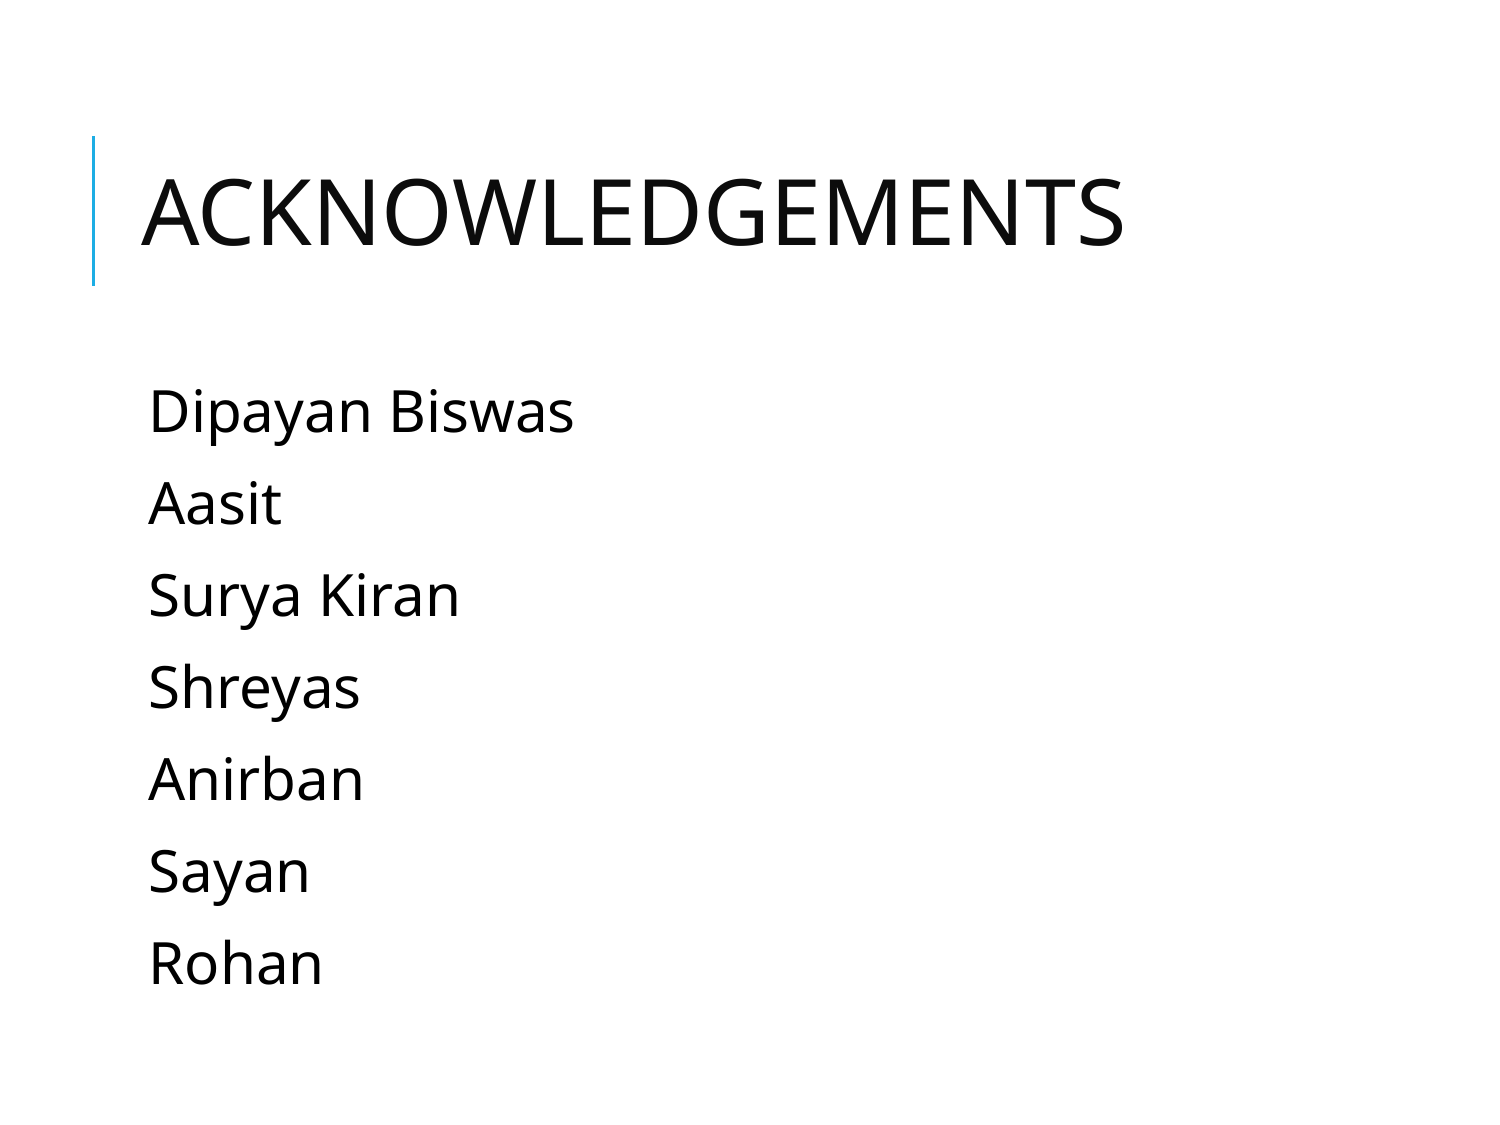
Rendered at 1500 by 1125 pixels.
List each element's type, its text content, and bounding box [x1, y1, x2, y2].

title ACKNOWLEDGEMENTS [126, 96, 1322, 342]
list Dipayan Biswas Aasit Surya Kiran Shreyas Anirban Sayan Rohan [126, 375, 1322, 1035]
